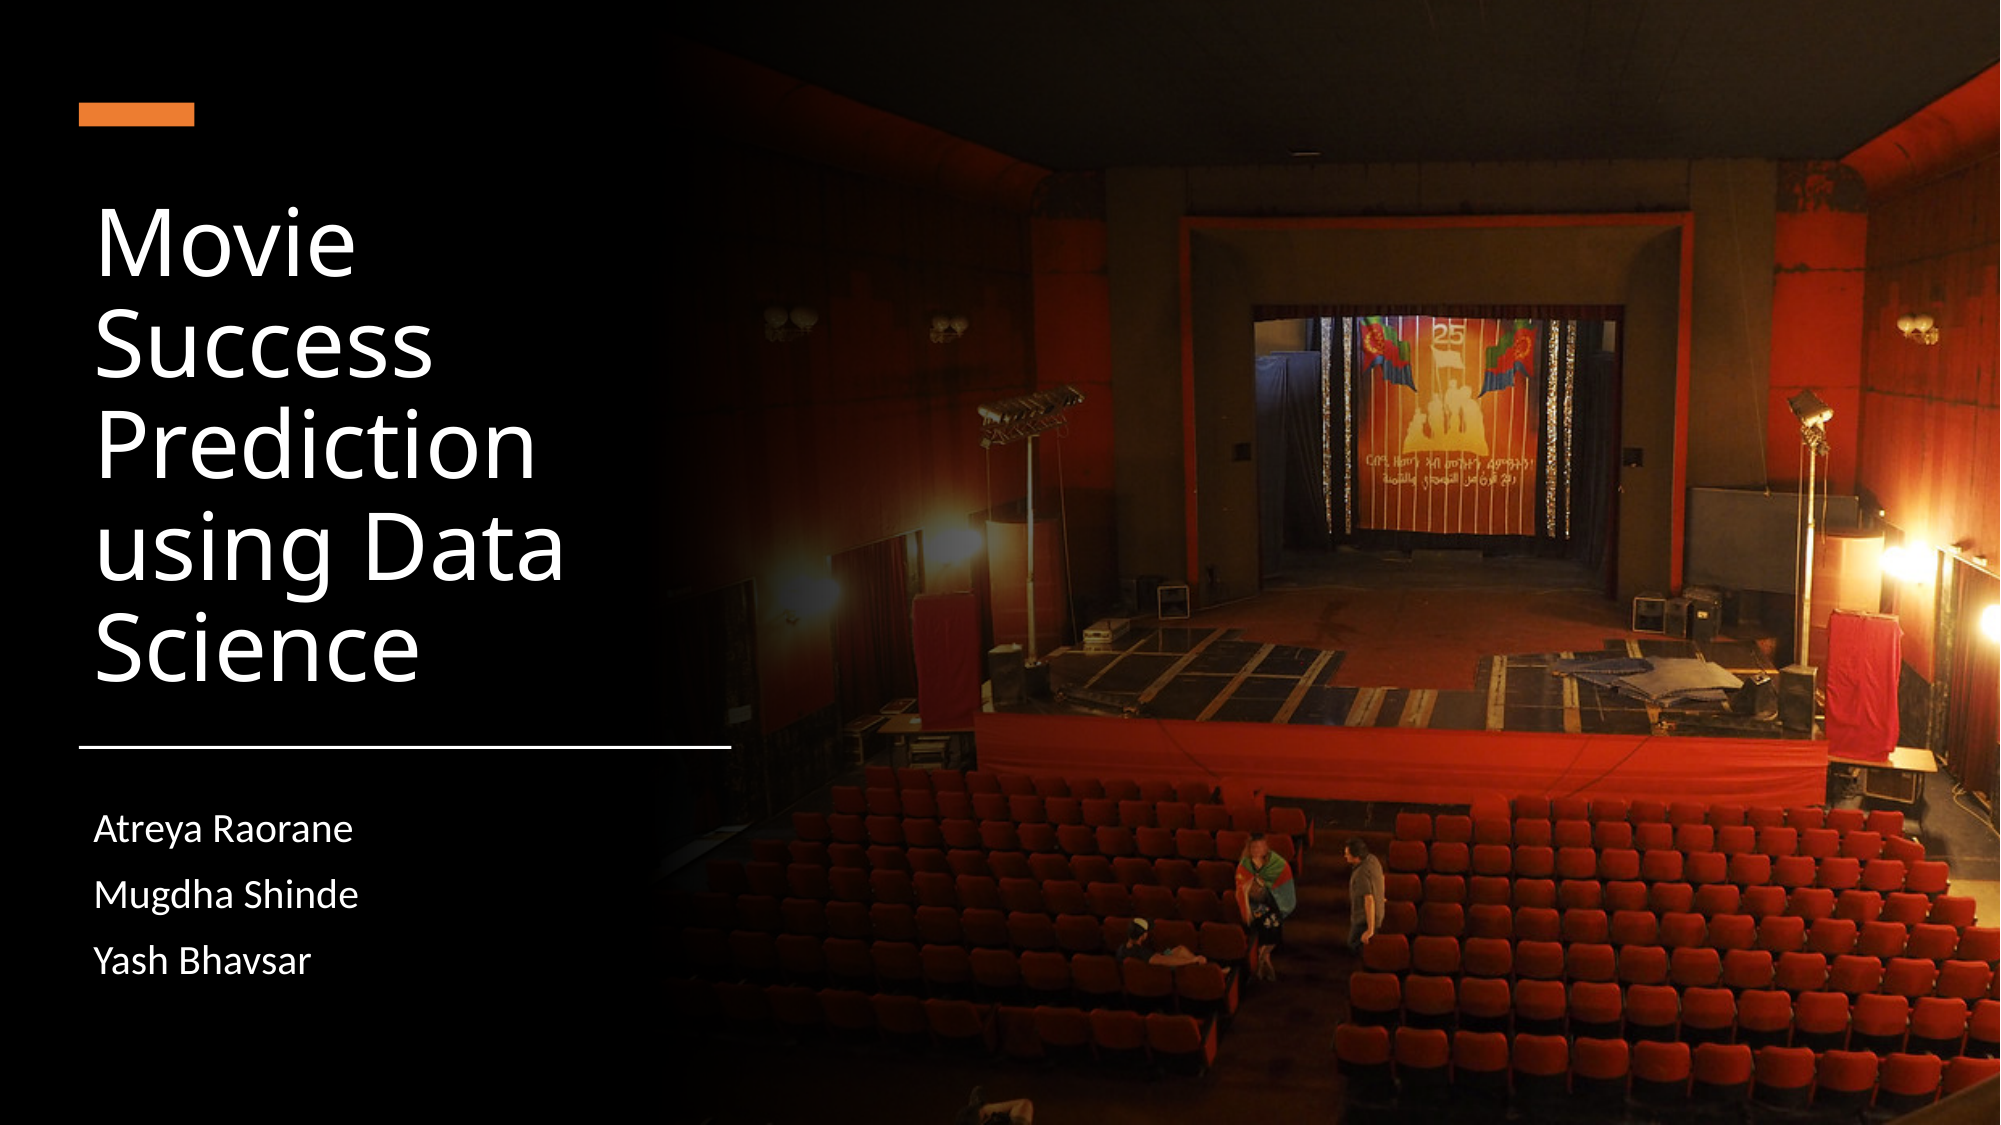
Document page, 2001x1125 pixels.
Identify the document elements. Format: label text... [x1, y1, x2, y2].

text_box [78, 745, 577, 750]
text_box [78, 102, 195, 128]
text_box [0, 0, 577, 1125]
subtitle Atreya Raorane Mugdha Shinde Yash Bhavsar [78, 799, 577, 998]
picture [577, 0, 2000, 1125]
text_box Movie Success Prediction using Data Science [78, 184, 577, 710]
